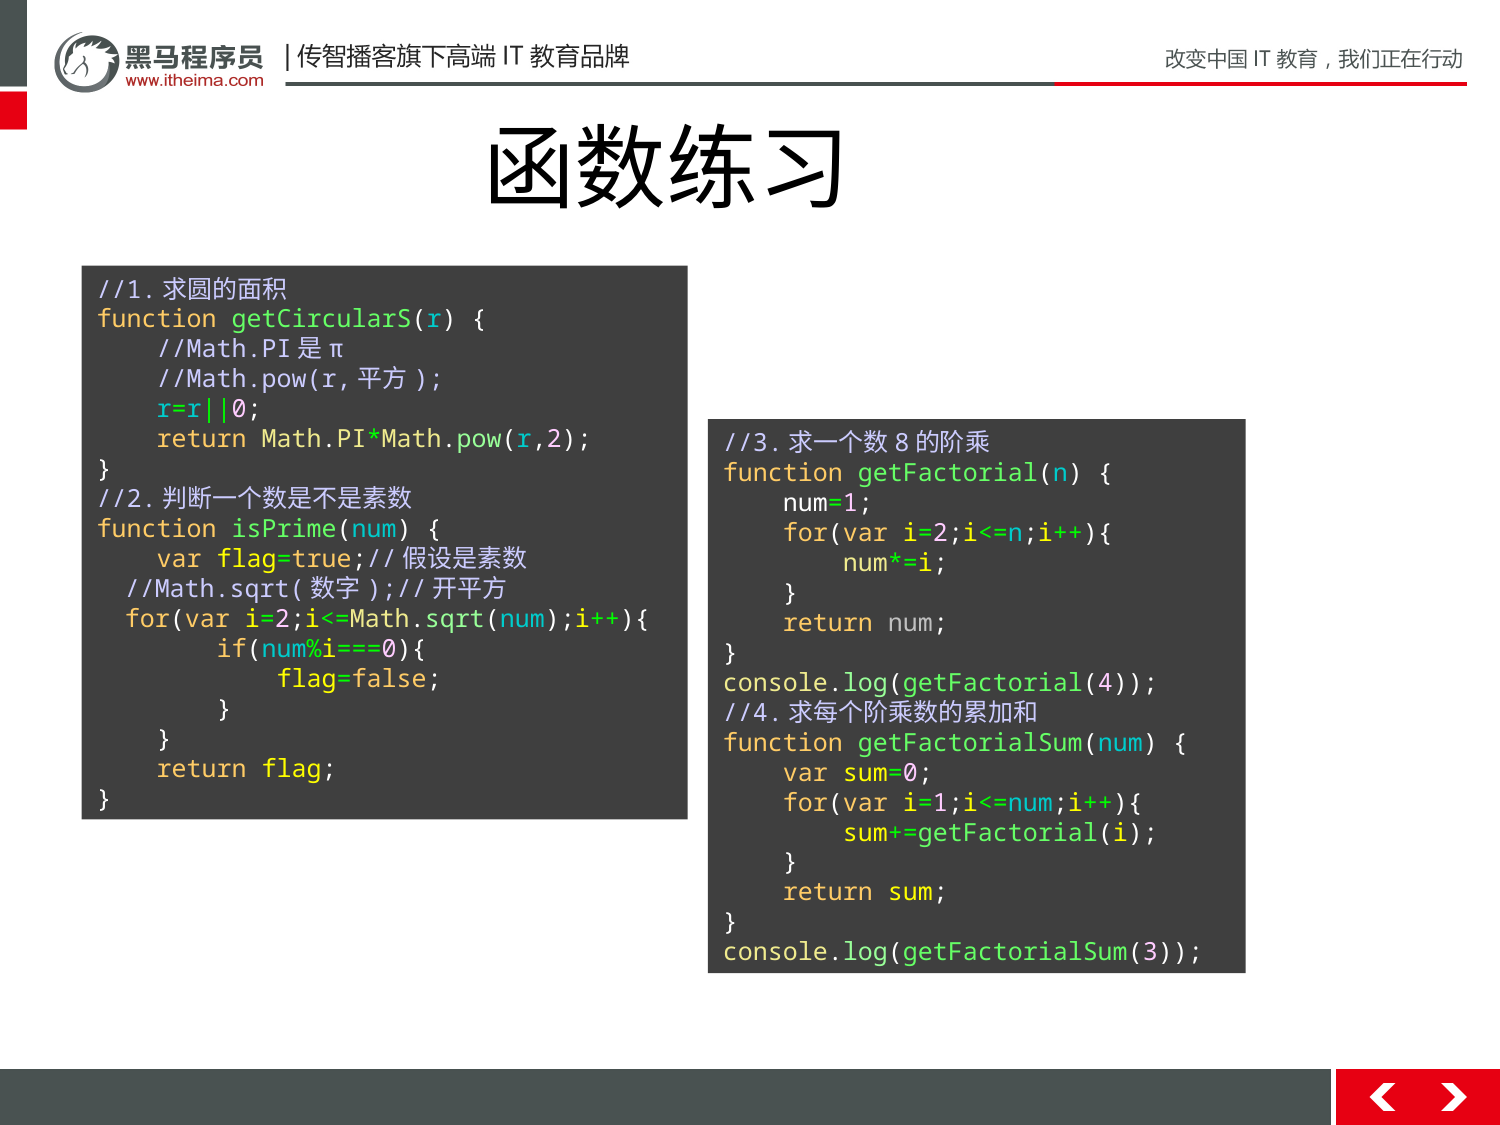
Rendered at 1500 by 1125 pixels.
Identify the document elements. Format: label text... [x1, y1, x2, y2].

picture [0, 0, 1500, 1125]
text_box //3.求一个数8的阶乘 function getFactorial(n) { num=1; for(var i=2;i<=n;i++){ num*=i; } return num; } console.log(getFactorial(4)); //4.求每个阶乘数的累加和 function getFactorialSum(num) { var sum=0; for(var i=1;i<=num;i++){ sum+=getFactorial(i); } return sum; } console.log(getFactorialSum(3)); [707, 419, 1246, 974]
text_box //1.求圆的面积 function getCircularS(r) { //Math.PI是π //Math.pow(r,平方); r=r||0; return Math.PI*Math.pow(r,2); } //2.判断一个数是不是素数 function isPrime(num) { var flag=true;//假设是素数 //Math.sqrt(数字);//开平方 for(var i=2;i<=Math.sqrt(num);i++){ if(num%i===0){ flag=false; } } return flag; } [81, 265, 688, 820]
title 函数练习 [0, 102, 1334, 238]
